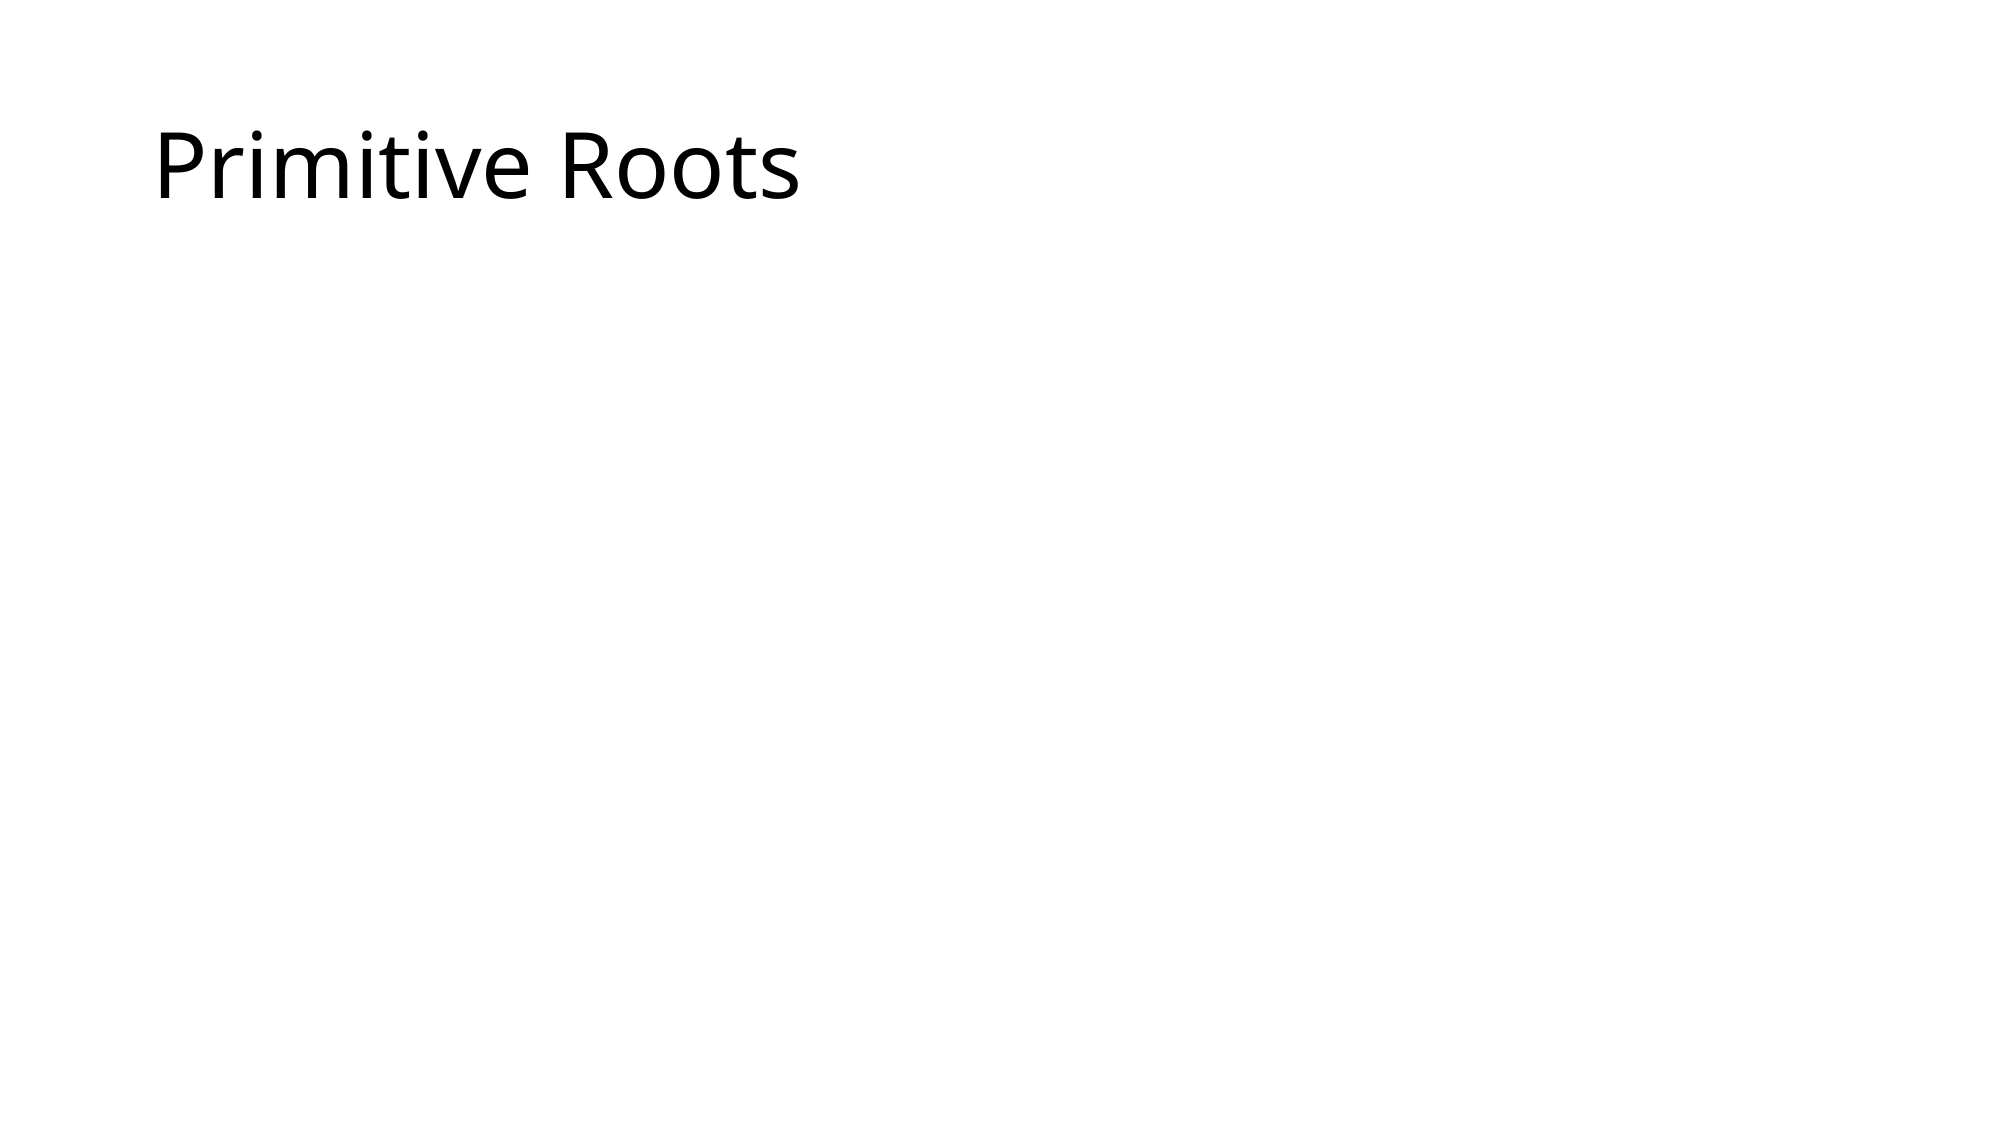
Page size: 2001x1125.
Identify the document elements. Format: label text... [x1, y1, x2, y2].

title Primitive Roots [137, 59, 1863, 278]
